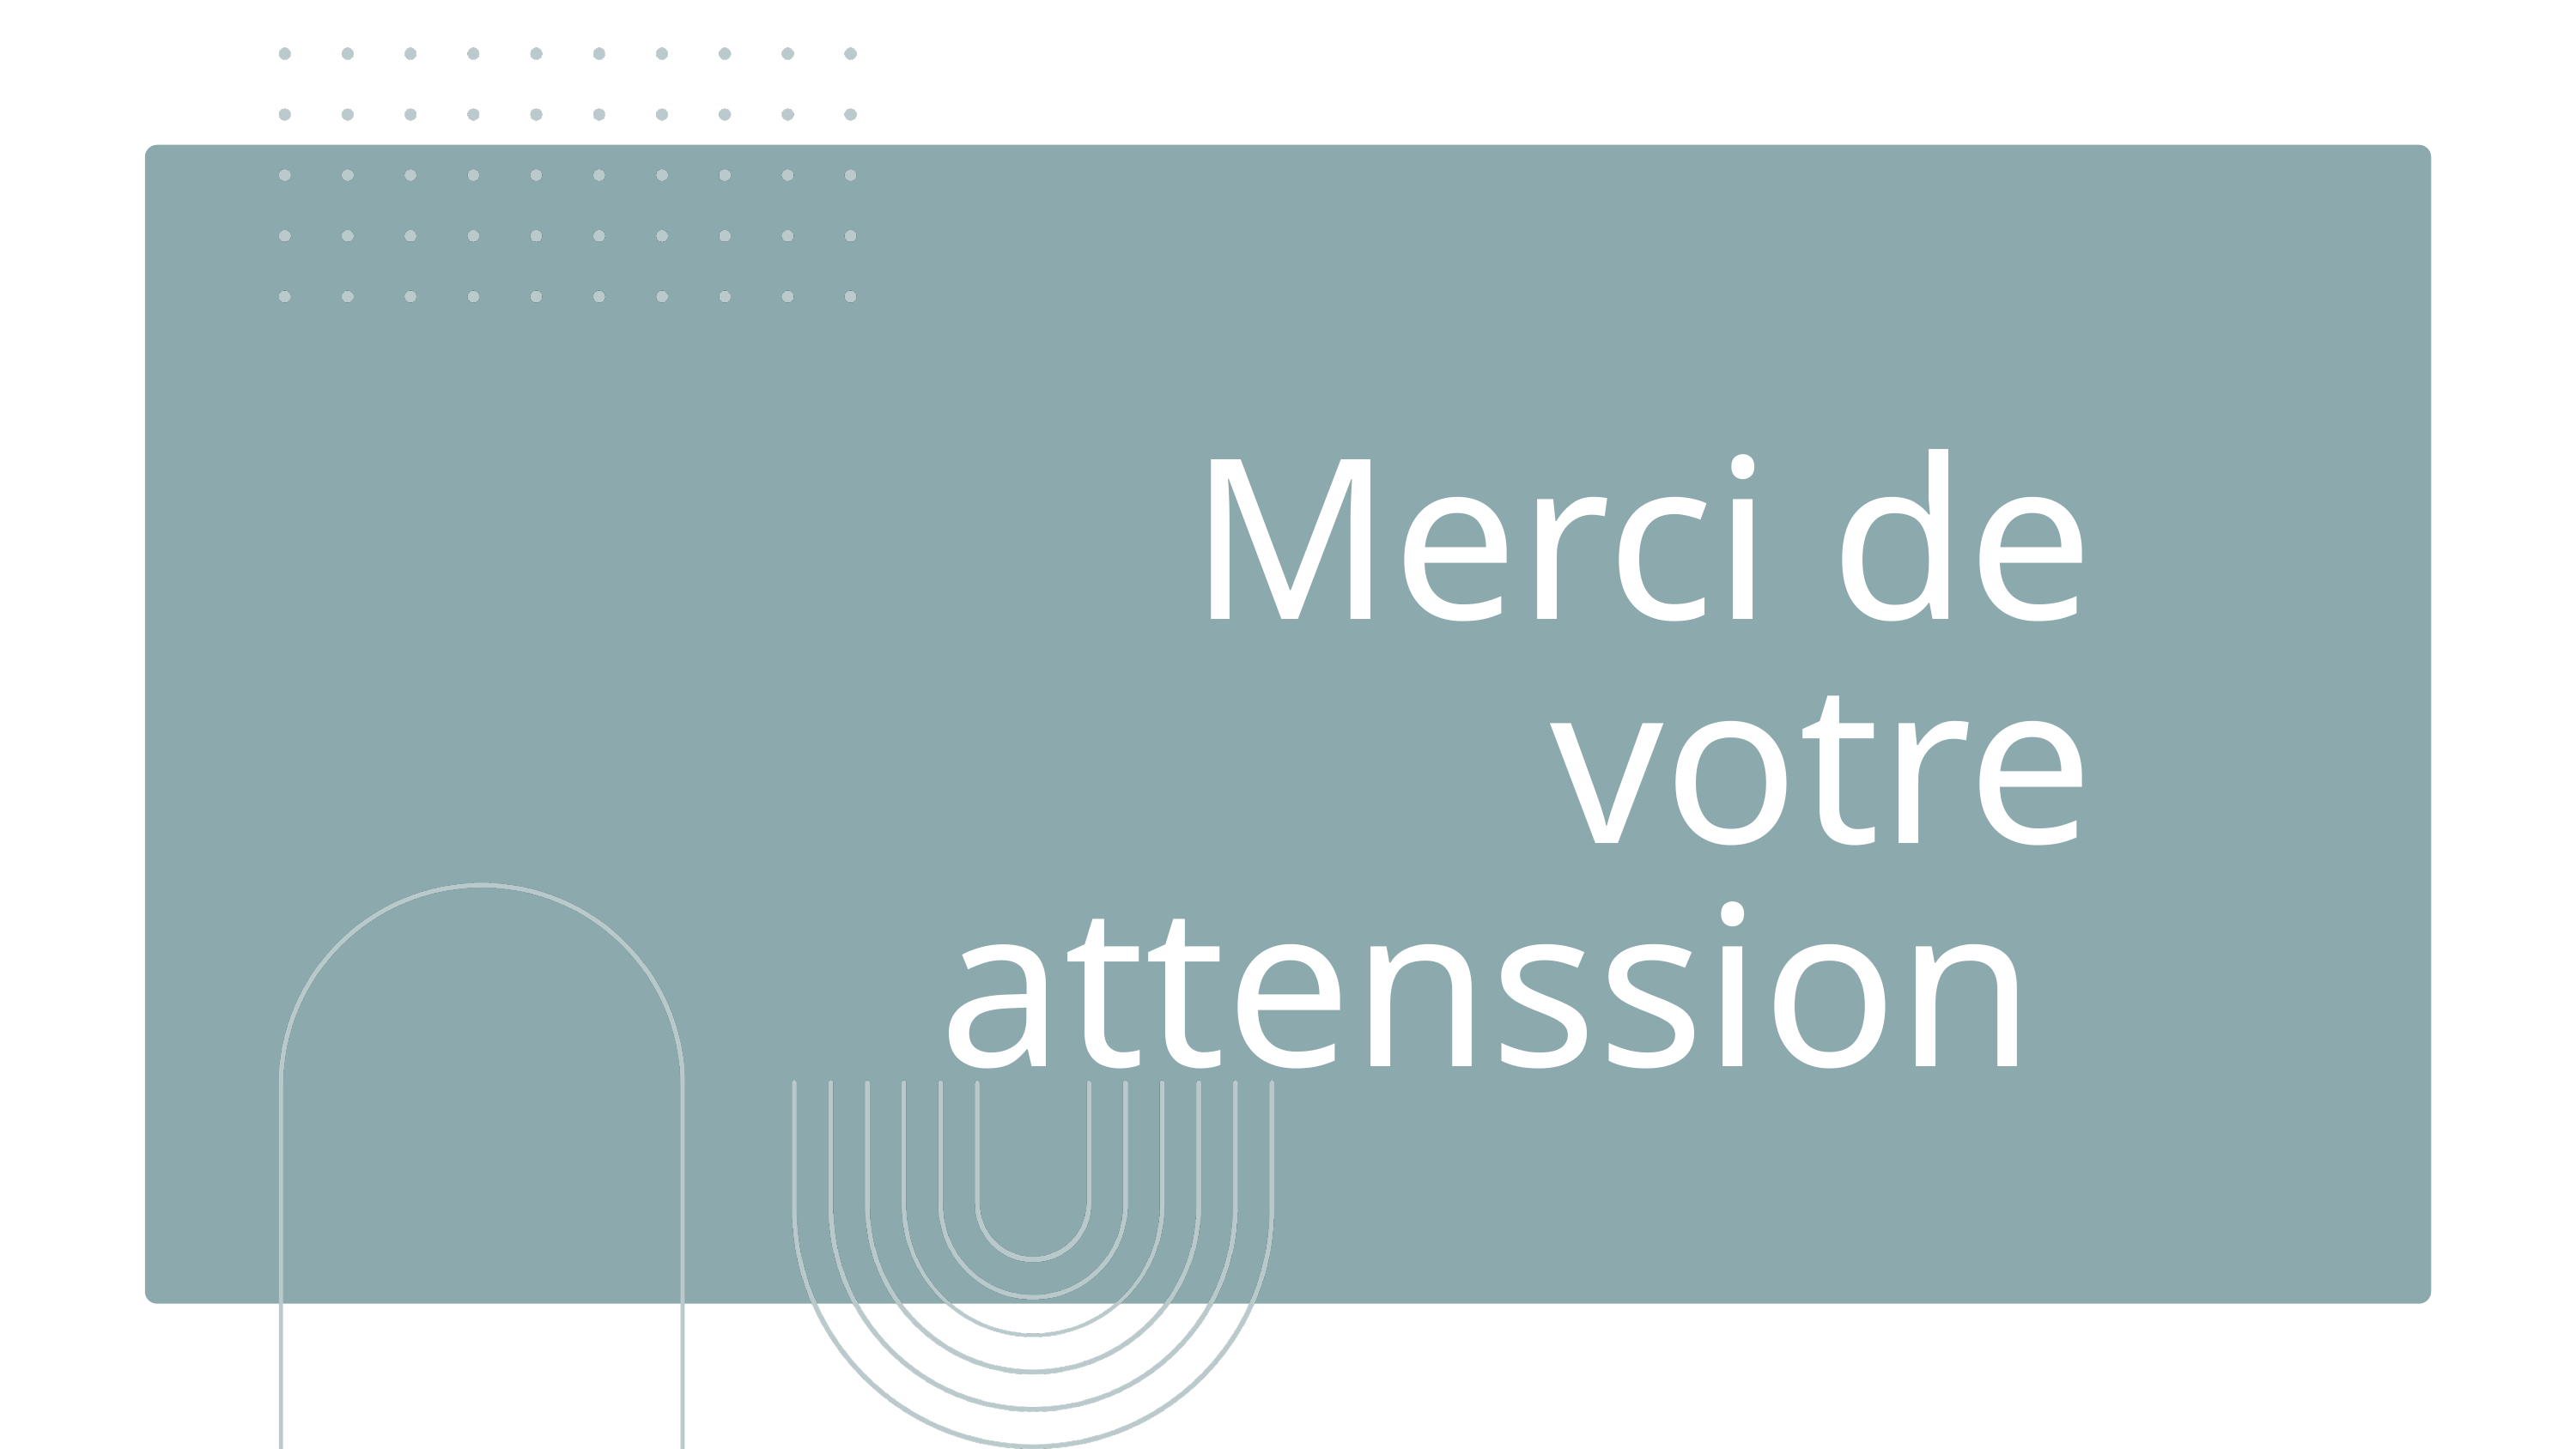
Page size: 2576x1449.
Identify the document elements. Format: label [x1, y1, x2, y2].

text_box [792, 1311, 1274, 1449]
text_box [144, 144, 2432, 1304]
text_box [278, 0, 858, 142]
text_box [278, 1311, 685, 1449]
